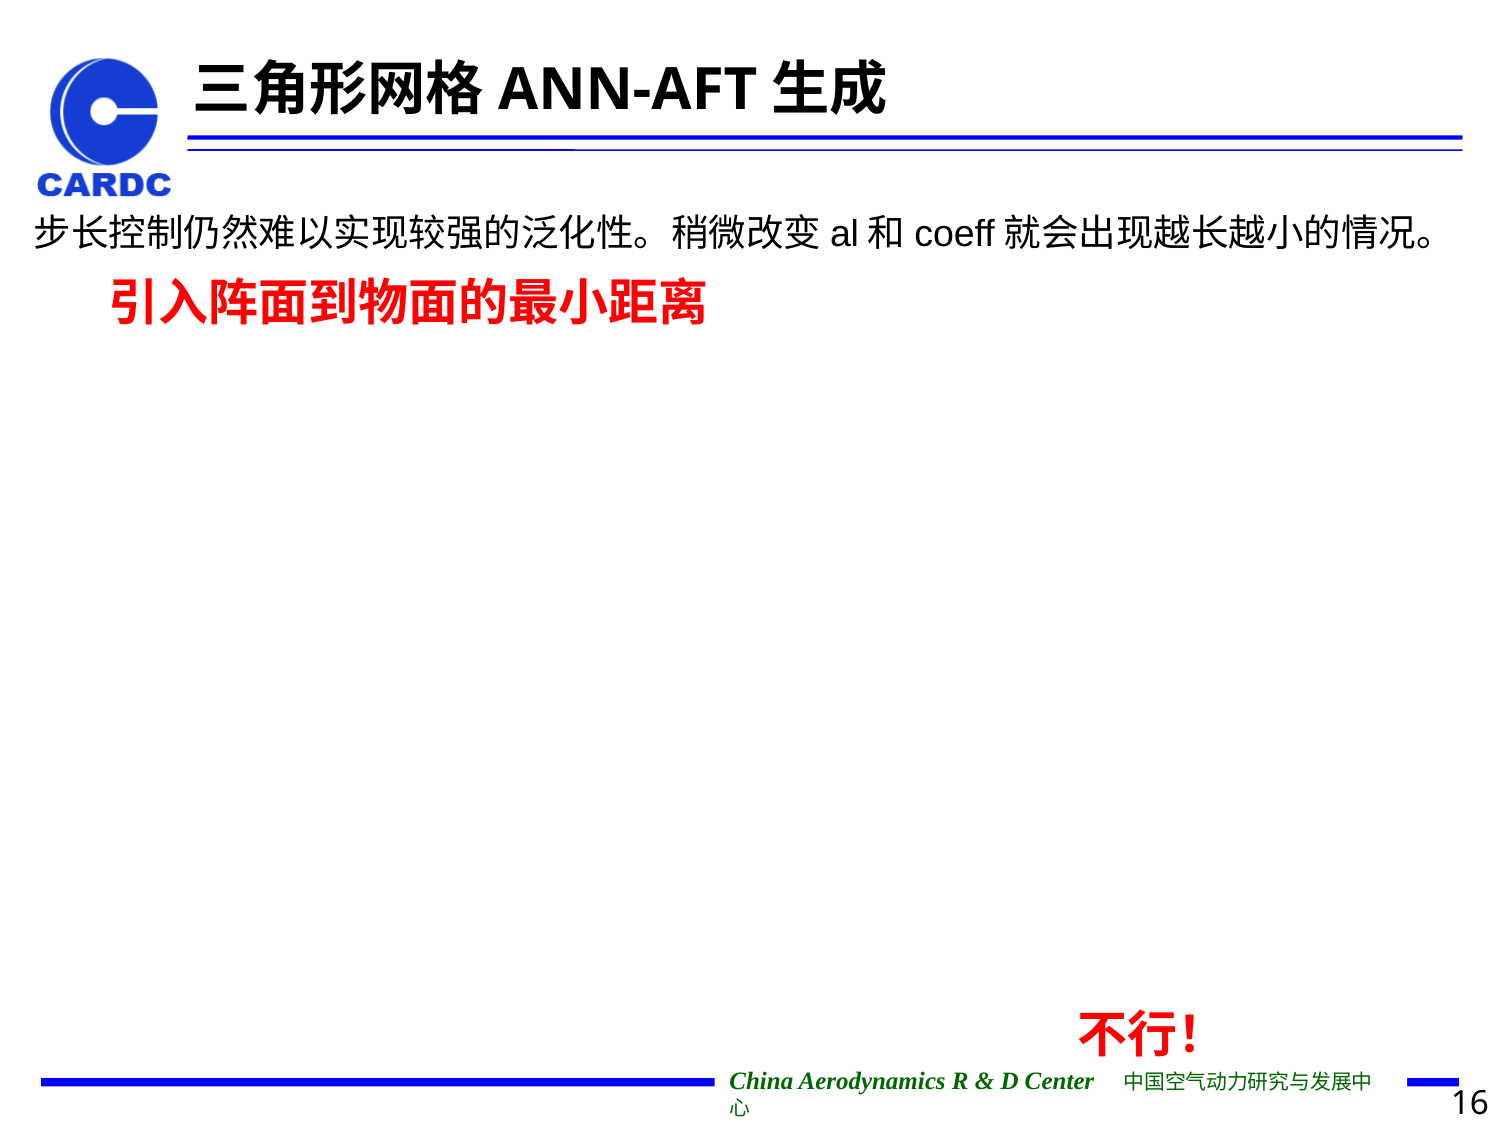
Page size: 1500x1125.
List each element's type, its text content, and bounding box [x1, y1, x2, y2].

picture [27, 54, 178, 201]
text_box 不行！ [1062, 995, 1243, 1071]
text_box 三角形网格ANN-AFT生成 [178, 43, 904, 129]
text_box 16 [1412, 1074, 1500, 1125]
text_box 步长控制仍然难以实现较强的泛化性。稍微改变al和coeff就会出现越长越小的情况。 [18, 201, 1469, 262]
text_box 引入阵面到物面的最小距离 [93, 262, 723, 338]
